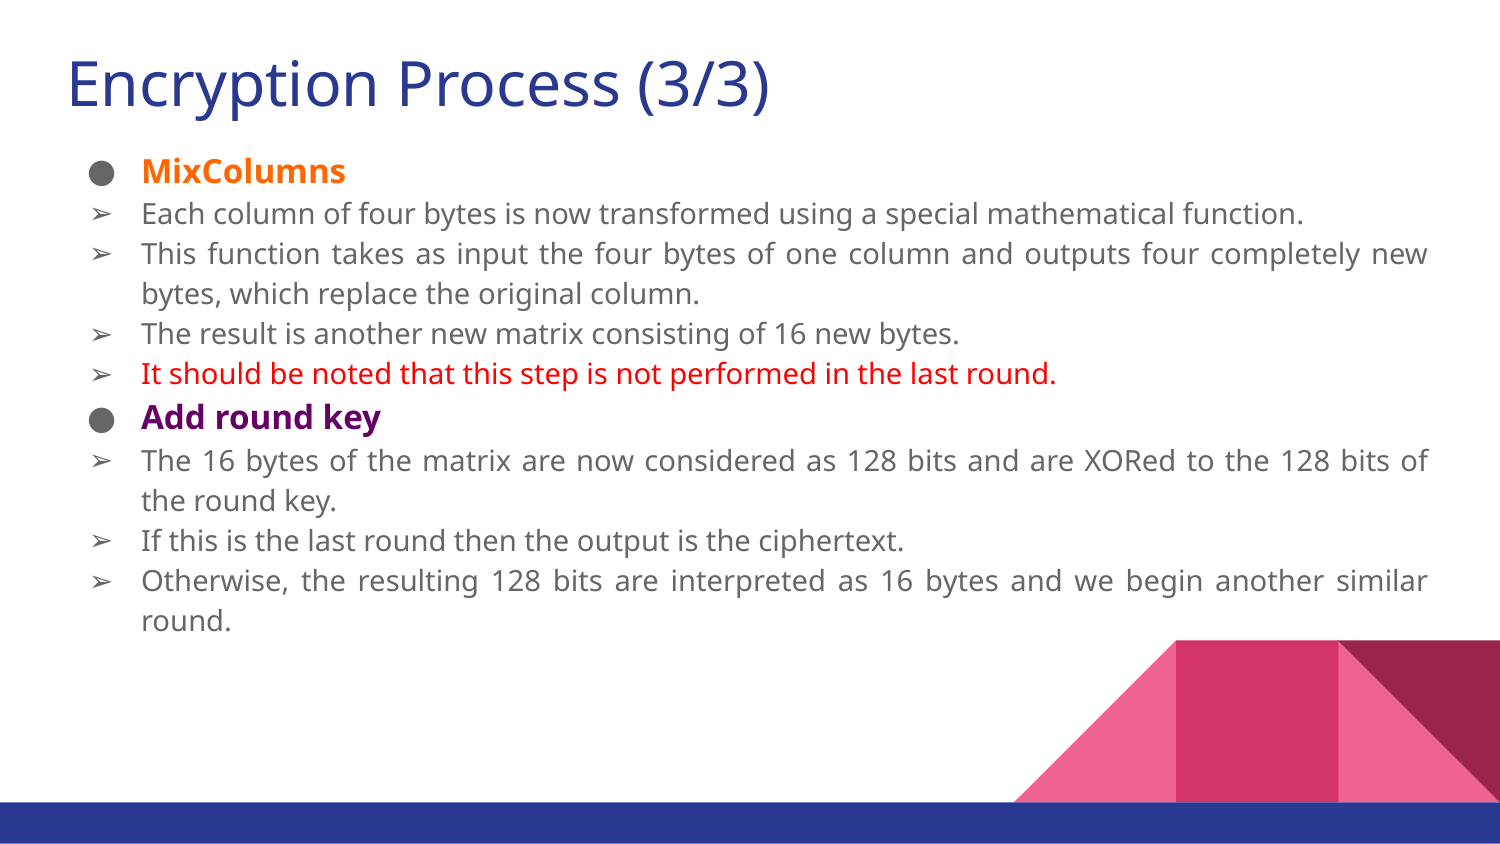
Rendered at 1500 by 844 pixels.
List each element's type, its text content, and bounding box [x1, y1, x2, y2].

title Encryption Process (3/3) [51, 29, 1449, 129]
list MixColumns Each column of four bytes is now transformed using a special mathematical function. This function takes as input the four bytes of one column and outputs four completely new bytes, which replace the original column. The result is another new matrix consisting of 16 new bytes. It should be noted that this step is not performed in the last round. Add round key The 16 bytes of the matrix are now considered as 128 bits and are XORed to the 128 bits of the round key. If this is the last round then the output is the ciphertext. Otherwise, the resulting 128 bits are interpreted as 16 bytes and we begin another similar round. [51, 129, 1449, 619]
